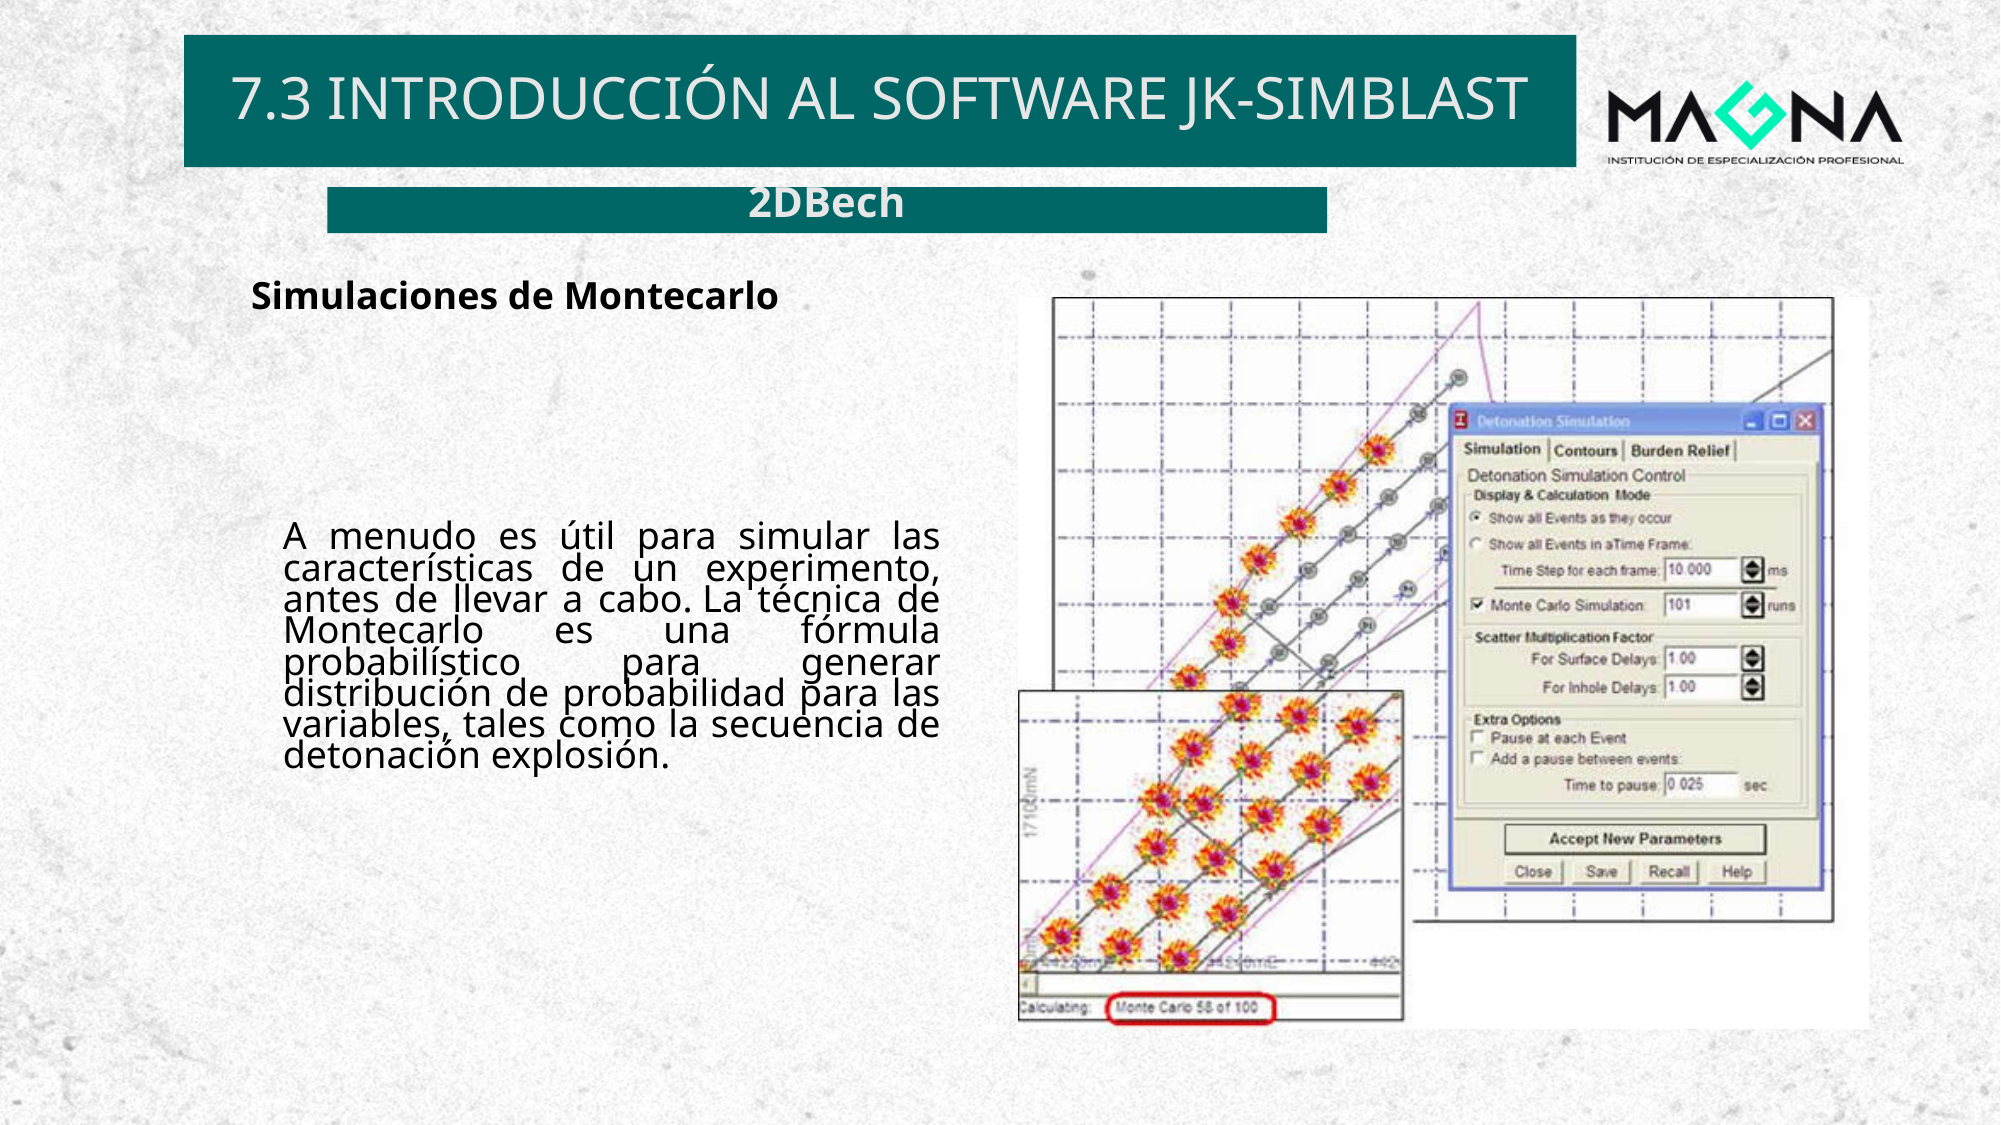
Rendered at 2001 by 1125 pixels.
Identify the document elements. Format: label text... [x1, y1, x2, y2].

picture [0, 0, 2001, 1125]
title 7.3 INTRODUCCIÓN AL SOFTWARE JK-SIMBLAST [184, 34, 1577, 168]
text_box Simulaciones de Montecarlo [236, 278, 1237, 325]
text_box 2DBech [327, 187, 1328, 234]
text_box A menudo es útil para simular las características de un experimento, antes de llevar a cabo. La técnica de Montecarlo es una fórmula probabilístico para generar distribución de probabilidad para las variables, tales como la secuencia de detonación explosión. [268, 518, 956, 784]
